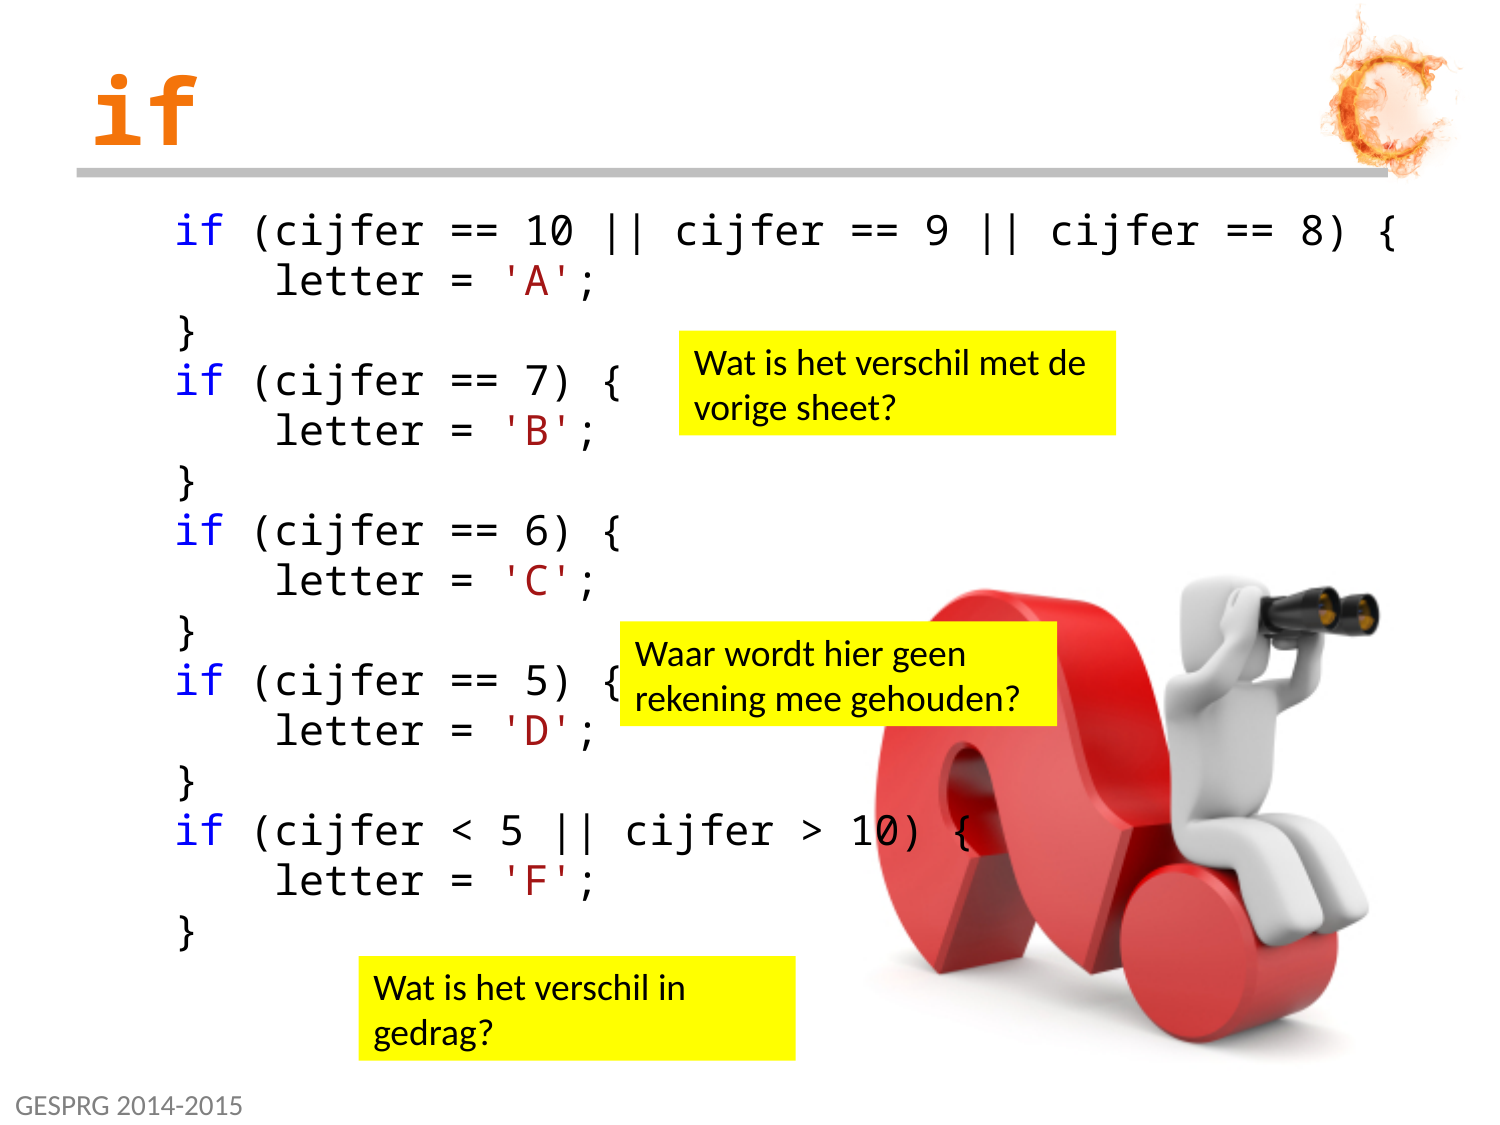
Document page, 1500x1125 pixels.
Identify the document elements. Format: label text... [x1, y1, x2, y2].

text_box Wat is het verschil met de vorige sheet? [679, 330, 1117, 436]
slide_number GESPRG 2014-2015 [0, 1082, 350, 1125]
text_box Waar wordt hier geen rekening mee gehouden? [620, 621, 747, 727]
picture [752, 476, 1498, 1125]
picture [1316, 0, 1471, 185]
title if [75, 45, 1425, 173]
text_box Wat is het verschil in gedrag? [358, 956, 747, 1061]
text_box if (cijfer == 10 || cijfer == 9 || cijfer == 8) { letter = 'A'; } if (cijfer == 7) { letter = 'B'; } if (cijfer == 6) { letter = 'C'; } if (cijfer == 5) { letter = 'D'; } if (cijfer < 5 || cijfer > 10) { letter = 'F'; } [159, 196, 1435, 962]
